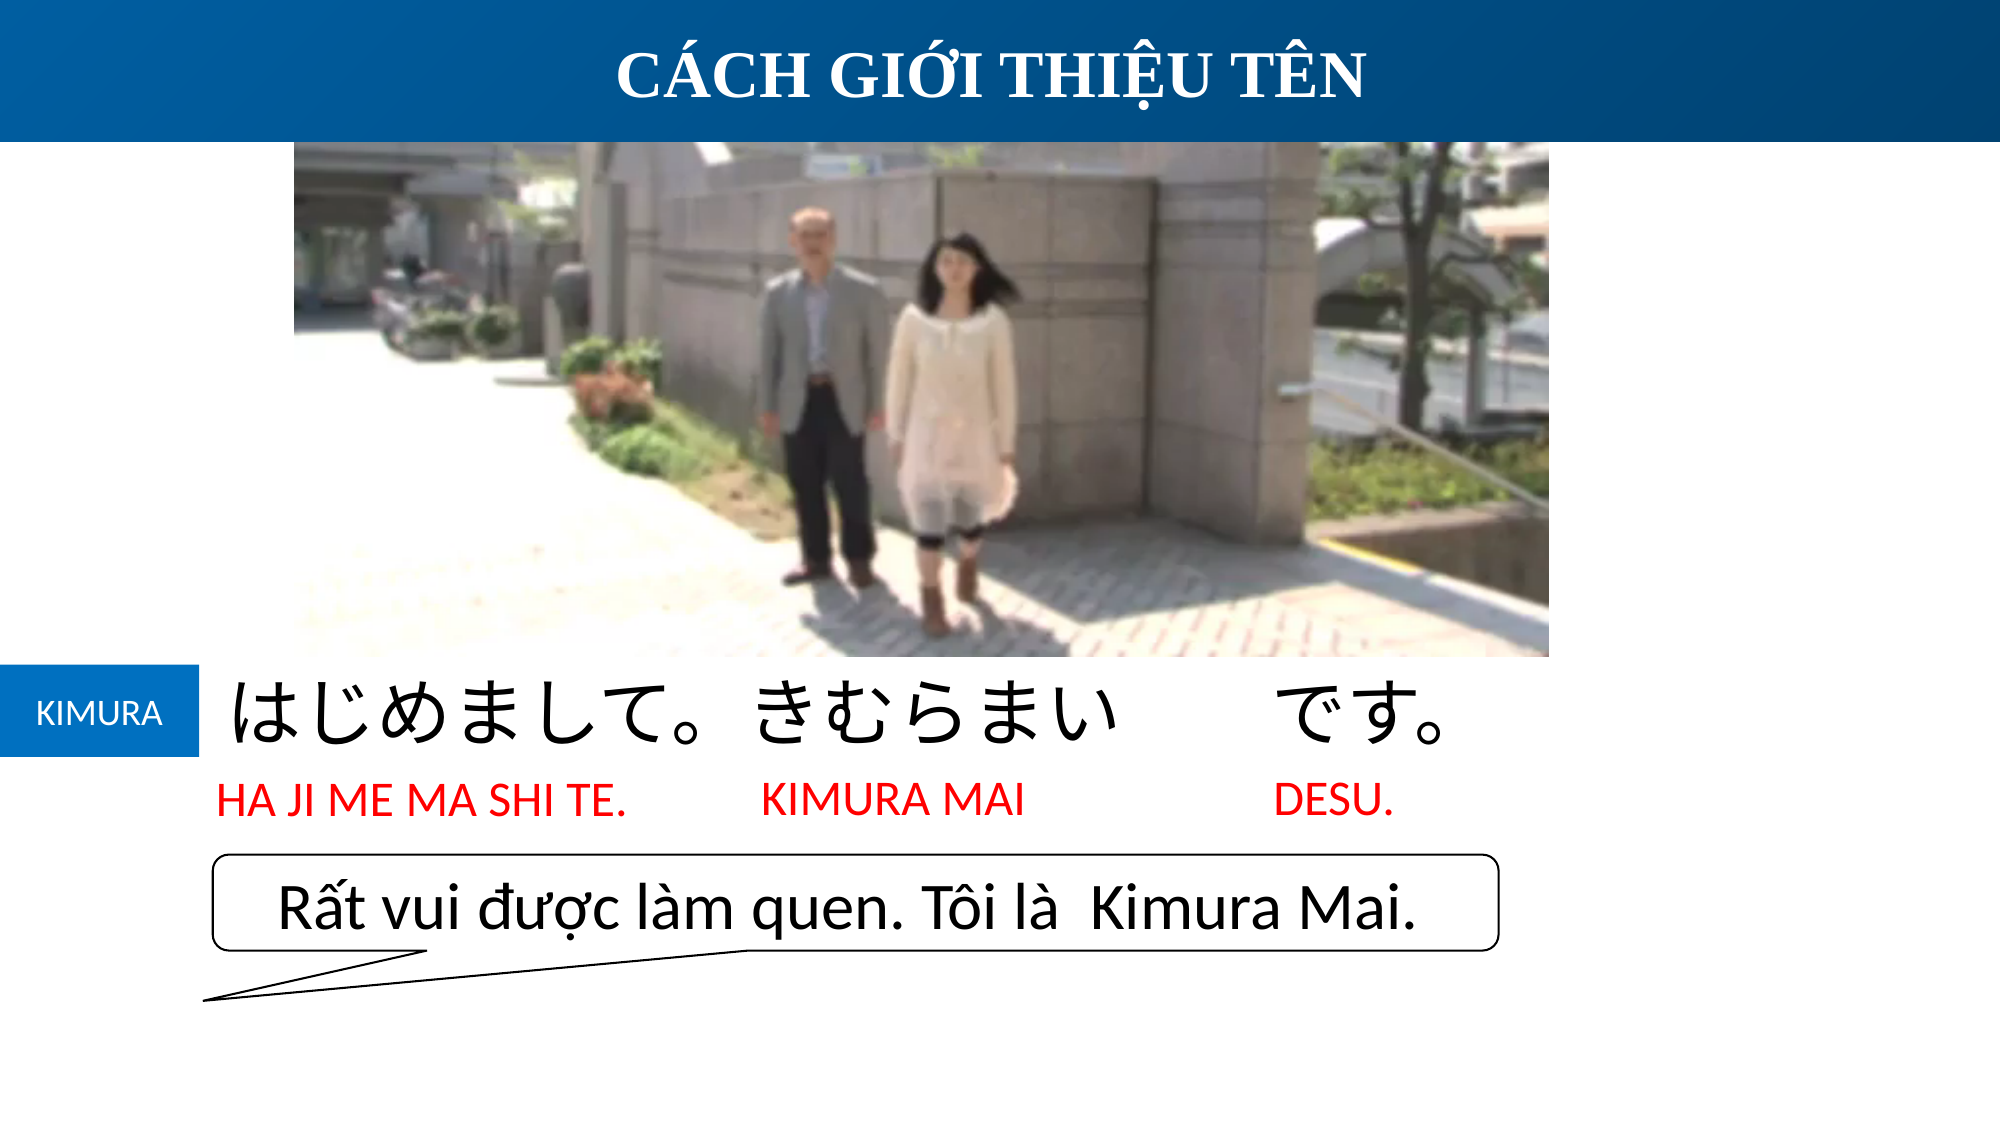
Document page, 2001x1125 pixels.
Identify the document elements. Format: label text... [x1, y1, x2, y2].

text_box Rất vui được làm quen. Tôi là Kimura Mai. [202, 853, 1500, 1002]
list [293, 21, 1550, 658]
text_box KIMURA MAI DESU. [746, 757, 1422, 833]
text_box HA JI ME MA SHI TE. [201, 758, 655, 834]
text_box はじめまして。きむらまい です。 [211, 657, 1505, 763]
text_box KIMURA [0, 664, 200, 758]
text_box CÁCH GIỚI THIỆU TÊN [0, 0, 2000, 143]
